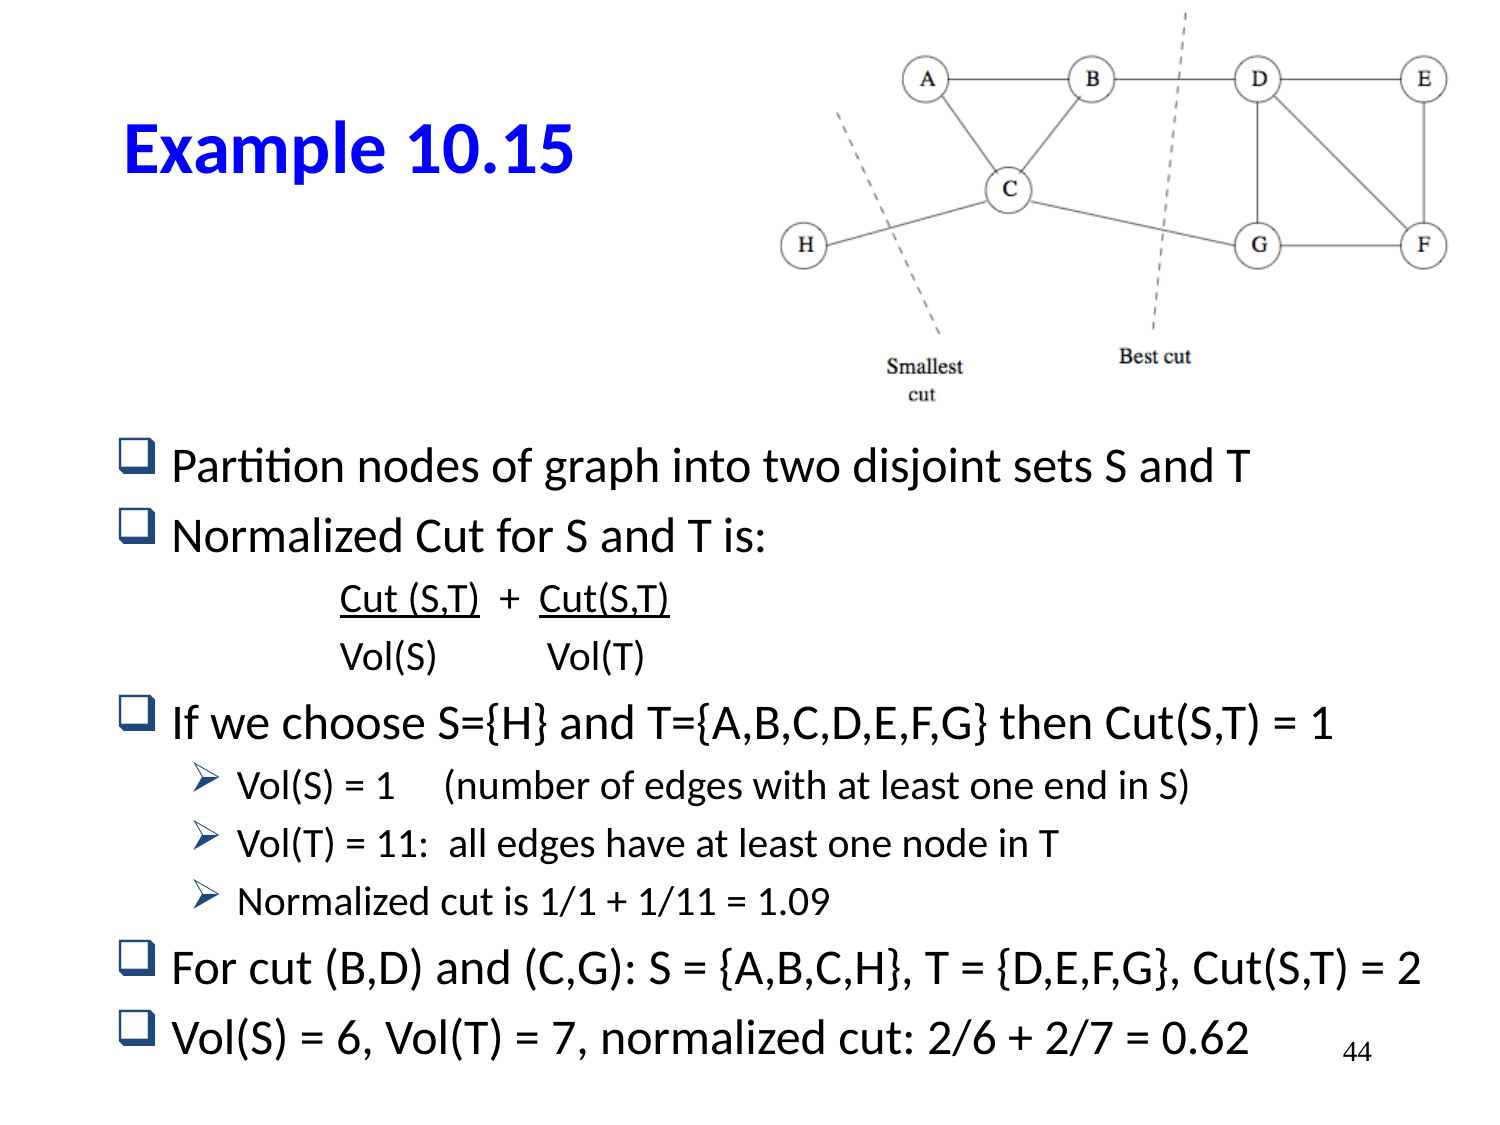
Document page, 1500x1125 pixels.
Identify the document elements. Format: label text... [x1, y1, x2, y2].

title Example 10.15 [62, 50, 638, 238]
slide_number 44 [1074, 1025, 1388, 1100]
picture [712, 4, 1500, 415]
list Partition nodes of graph into two disjoint sets S and T Normalized Cut for S and T is: Cut (S,T) + Cut(S,T) Vol(S) Vol(T) If we choose S={H} and T={A,B,C,D,E,F,G} then Cut(S,T) = 1 Vol(S) = 1 (number of edges with at least one end in S) Vol(T) = 11: all edges have at least one node in T Normalized cut is 1/1 + 1/11 = 1.09 For cut (B,D) and (C,G): S = {A,B,C,H}, T = {D,E,F,G}, Cut(S,T) = 2 Vol(S) = 6, Vol(T) = 7, normalized cut: 2/6 + 2/7 = 0.62 [99, 425, 1475, 775]
